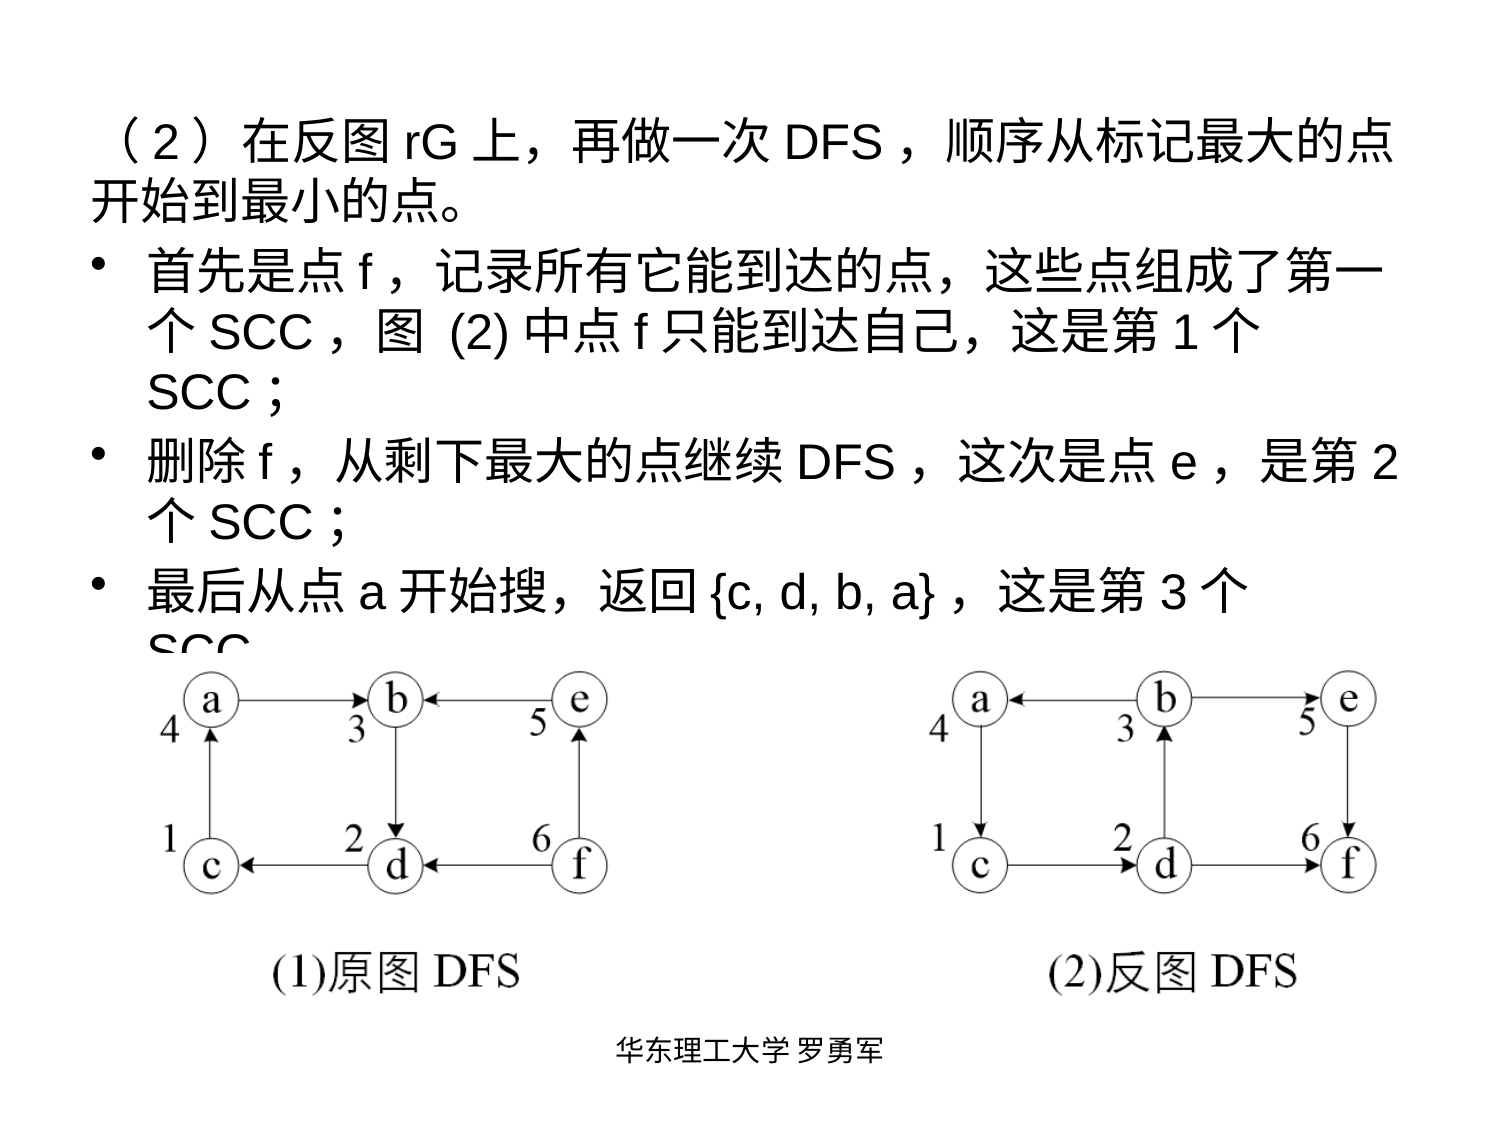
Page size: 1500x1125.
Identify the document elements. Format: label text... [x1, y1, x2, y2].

list （2）在反图rG上，再做一次DFS，顺序从标记最大的点开始到最小的点。 首先是点f，记录所有它能到达的点，这些点组成了第一个SCC，图 (2)中点f只能到达自己，这是第1个SCC； 删除f，从剩下最大的点继续DFS，这次是点e，是第2个SCC； 最后从点a开始搜，返回{c, d, b, a}，这是第3个SCC。 [75, 101, 1425, 610]
footer 华东理工大学 罗勇军 [512, 1024, 988, 1103]
picture [147, 653, 1394, 1006]
